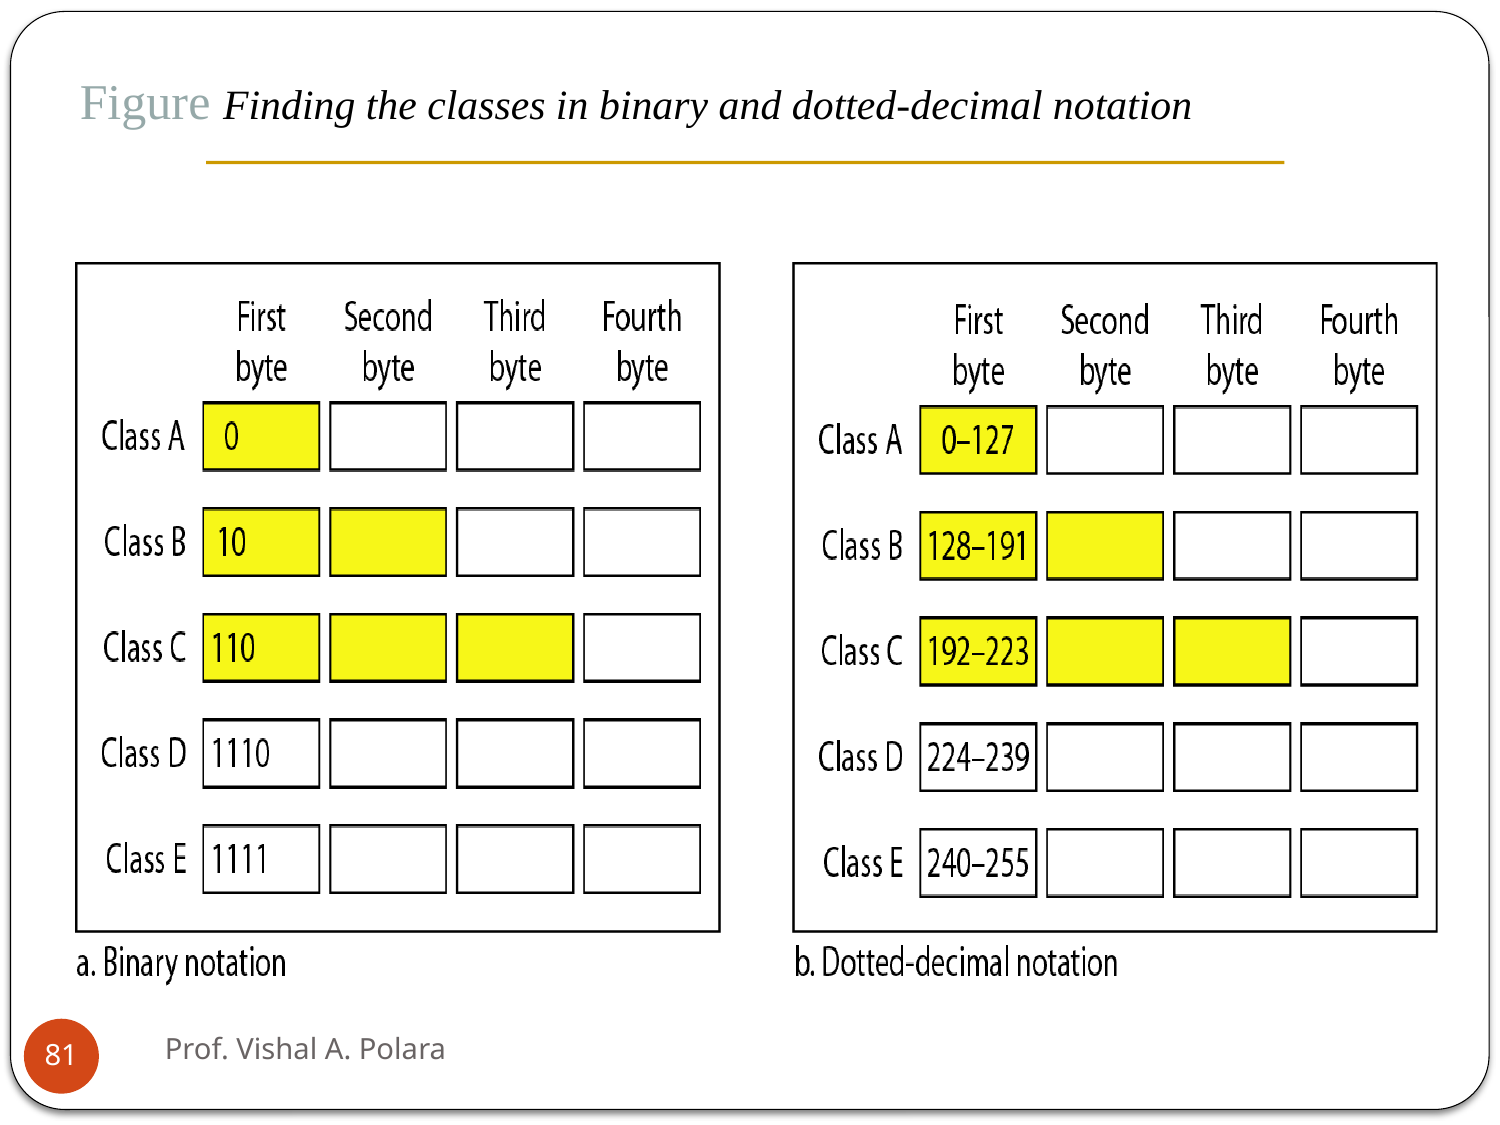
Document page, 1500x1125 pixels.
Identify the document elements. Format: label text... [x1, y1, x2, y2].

slide_number 81 [23, 1018, 99, 1094]
picture [74, 262, 1438, 988]
text_box Figure Finding the classes in binary and dotted-decimal notation [65, 62, 1209, 138]
footer Prof. Vishal A. Polara [150, 1012, 800, 1088]
